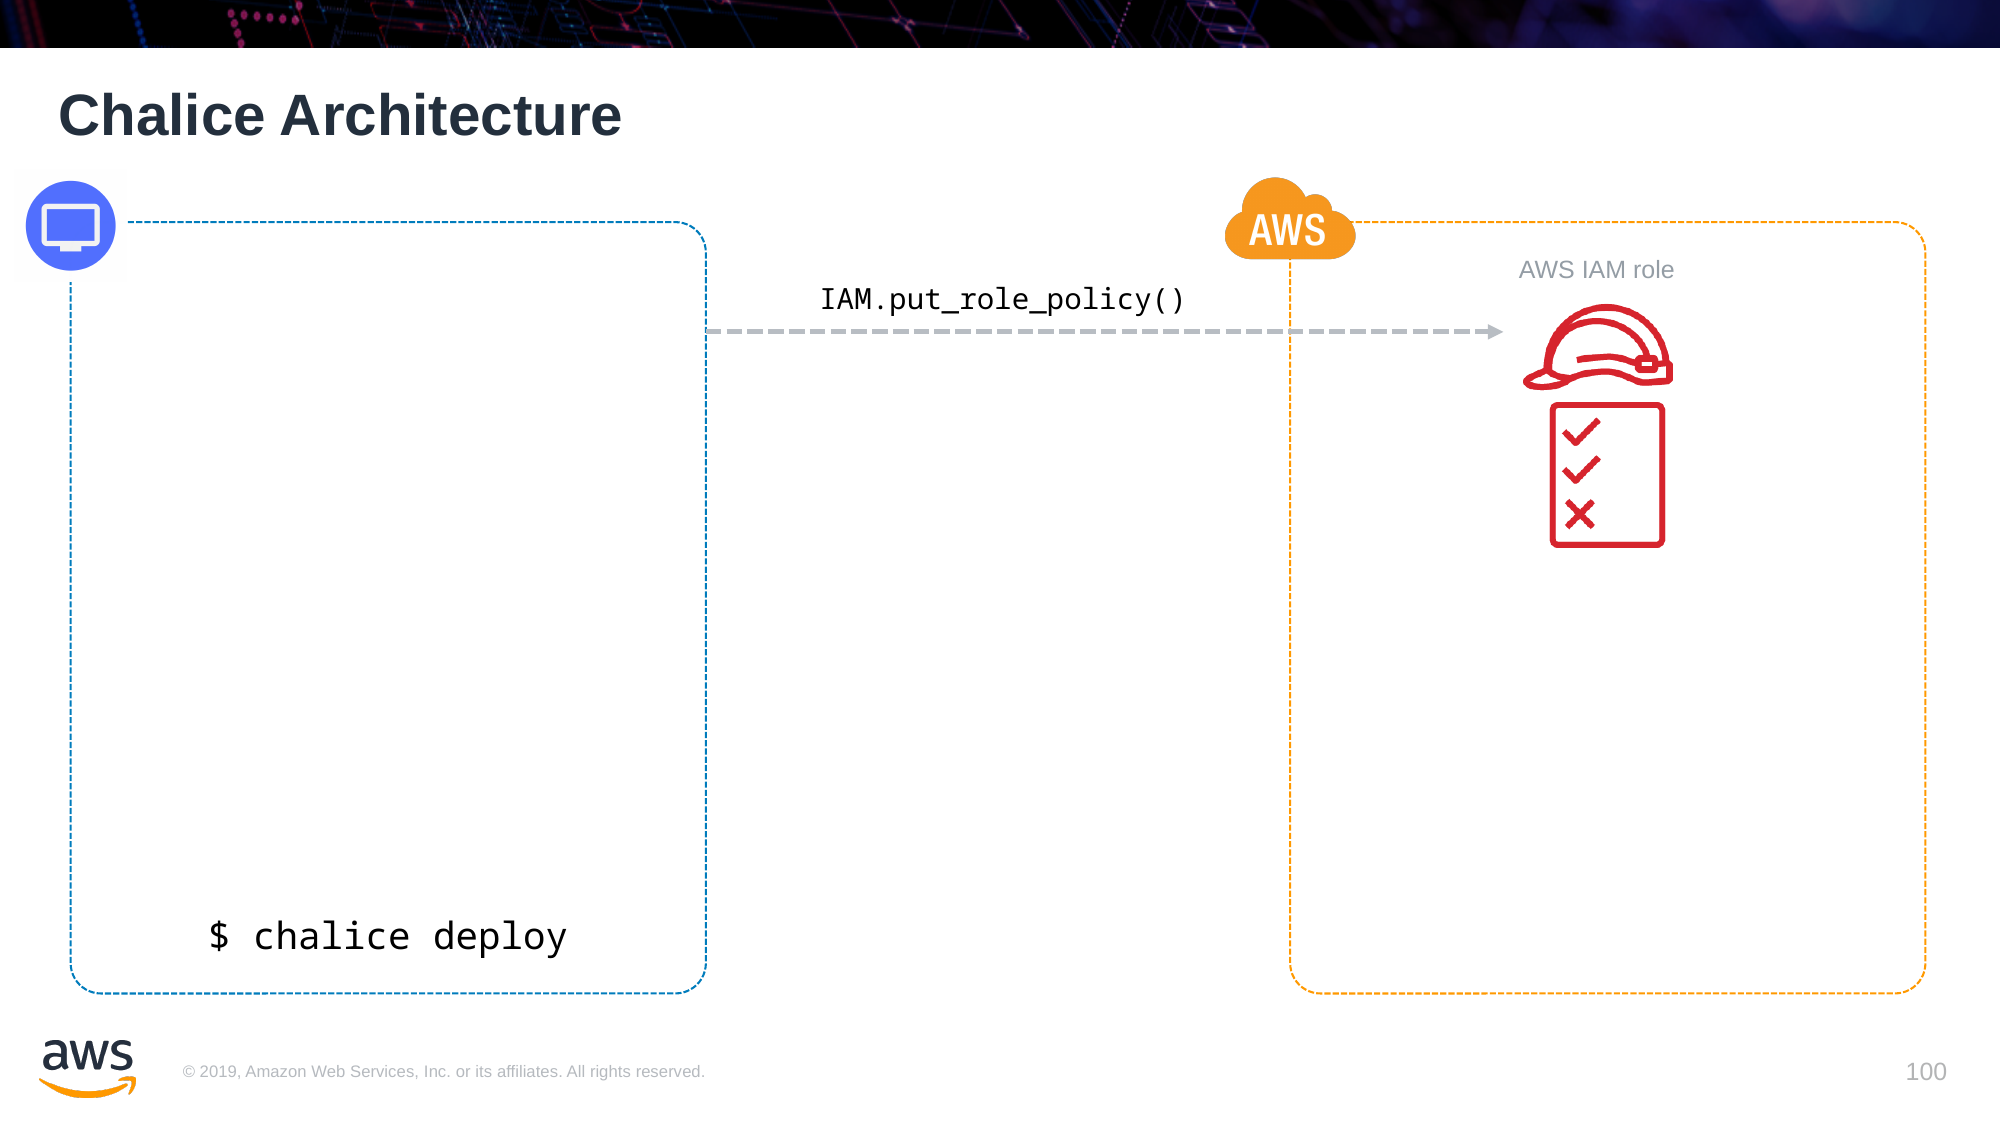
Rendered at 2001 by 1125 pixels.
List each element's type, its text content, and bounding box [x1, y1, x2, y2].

text_box [1289, 221, 1927, 995]
picture [1518, 269, 1684, 552]
text_box AWS IAM role [1504, 246, 1691, 292]
picture [39, 1040, 136, 1098]
picture [1211, 172, 1369, 278]
title Chalice Architecture [43, 67, 1963, 166]
text_box $ chalice deploy [193, 904, 583, 965]
text_box [69, 221, 707, 995]
slide_number 100 [1512, 1040, 1963, 1101]
picture [14, 169, 127, 282]
picture [0, 0, 2000, 48]
text_box IAM.put_role_policy() [765, 273, 1241, 323]
